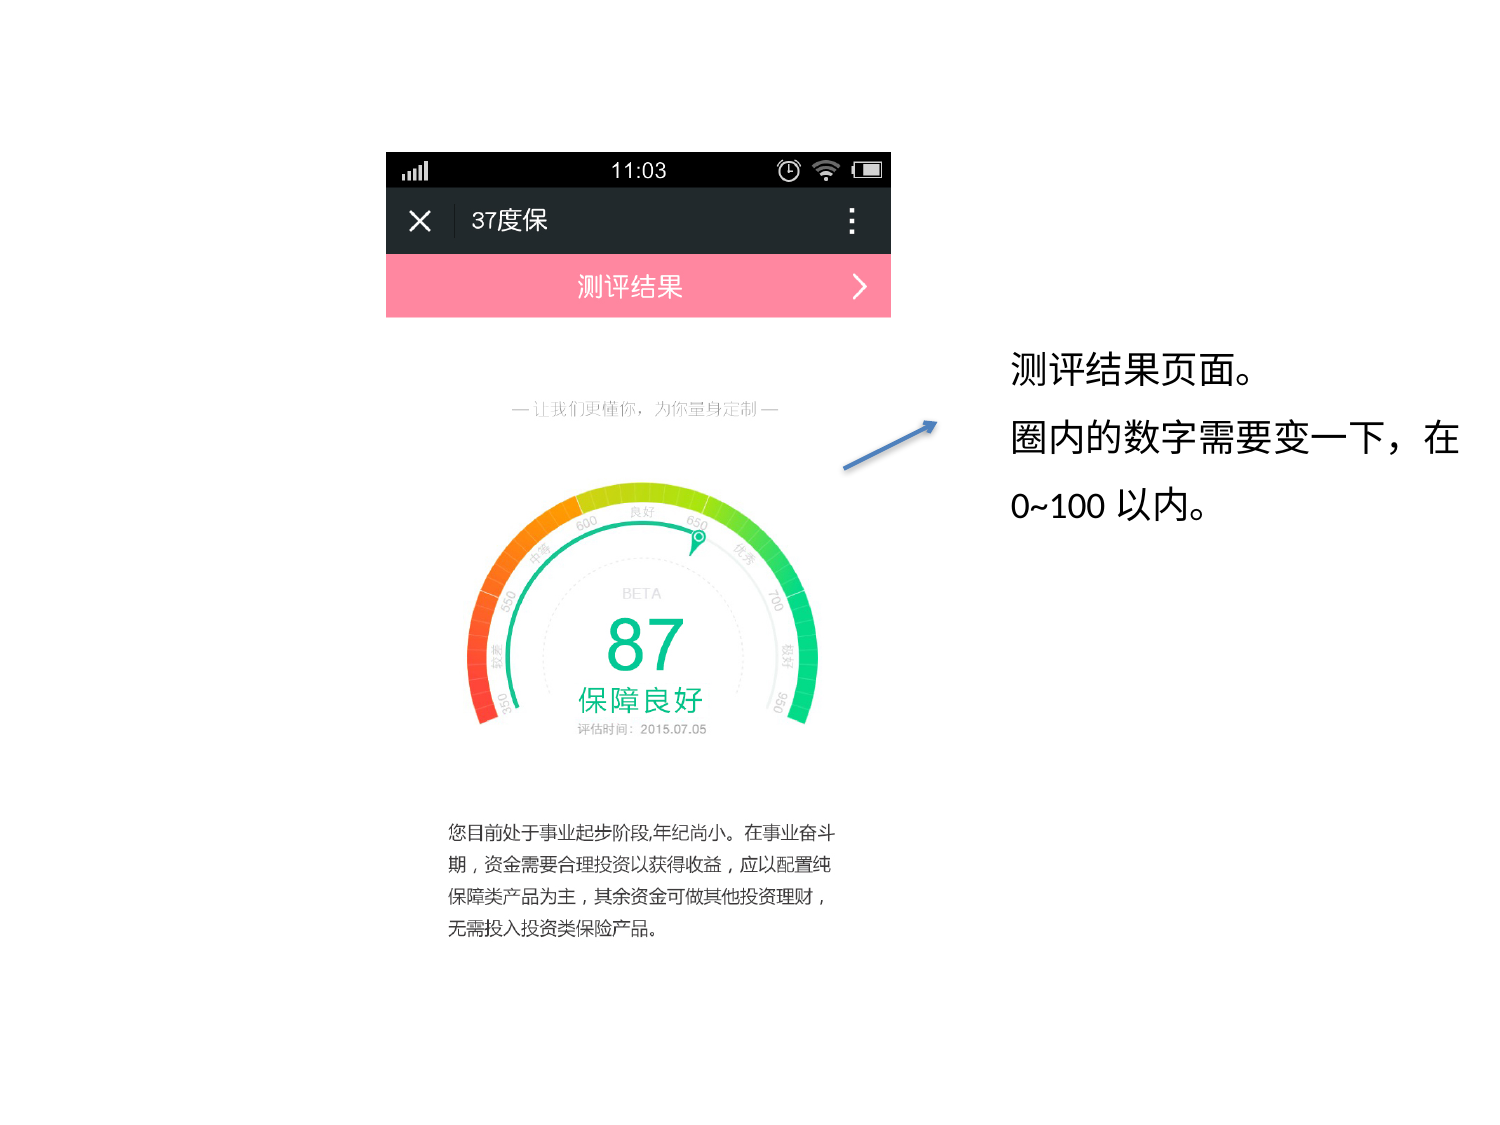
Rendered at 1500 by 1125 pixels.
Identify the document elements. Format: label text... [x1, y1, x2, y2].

text_box 测评结果页面。 圈内的数字需要变一下，在0~100以内。 [996, 316, 1477, 534]
picture [386, 152, 891, 1047]
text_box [843, 421, 938, 469]
